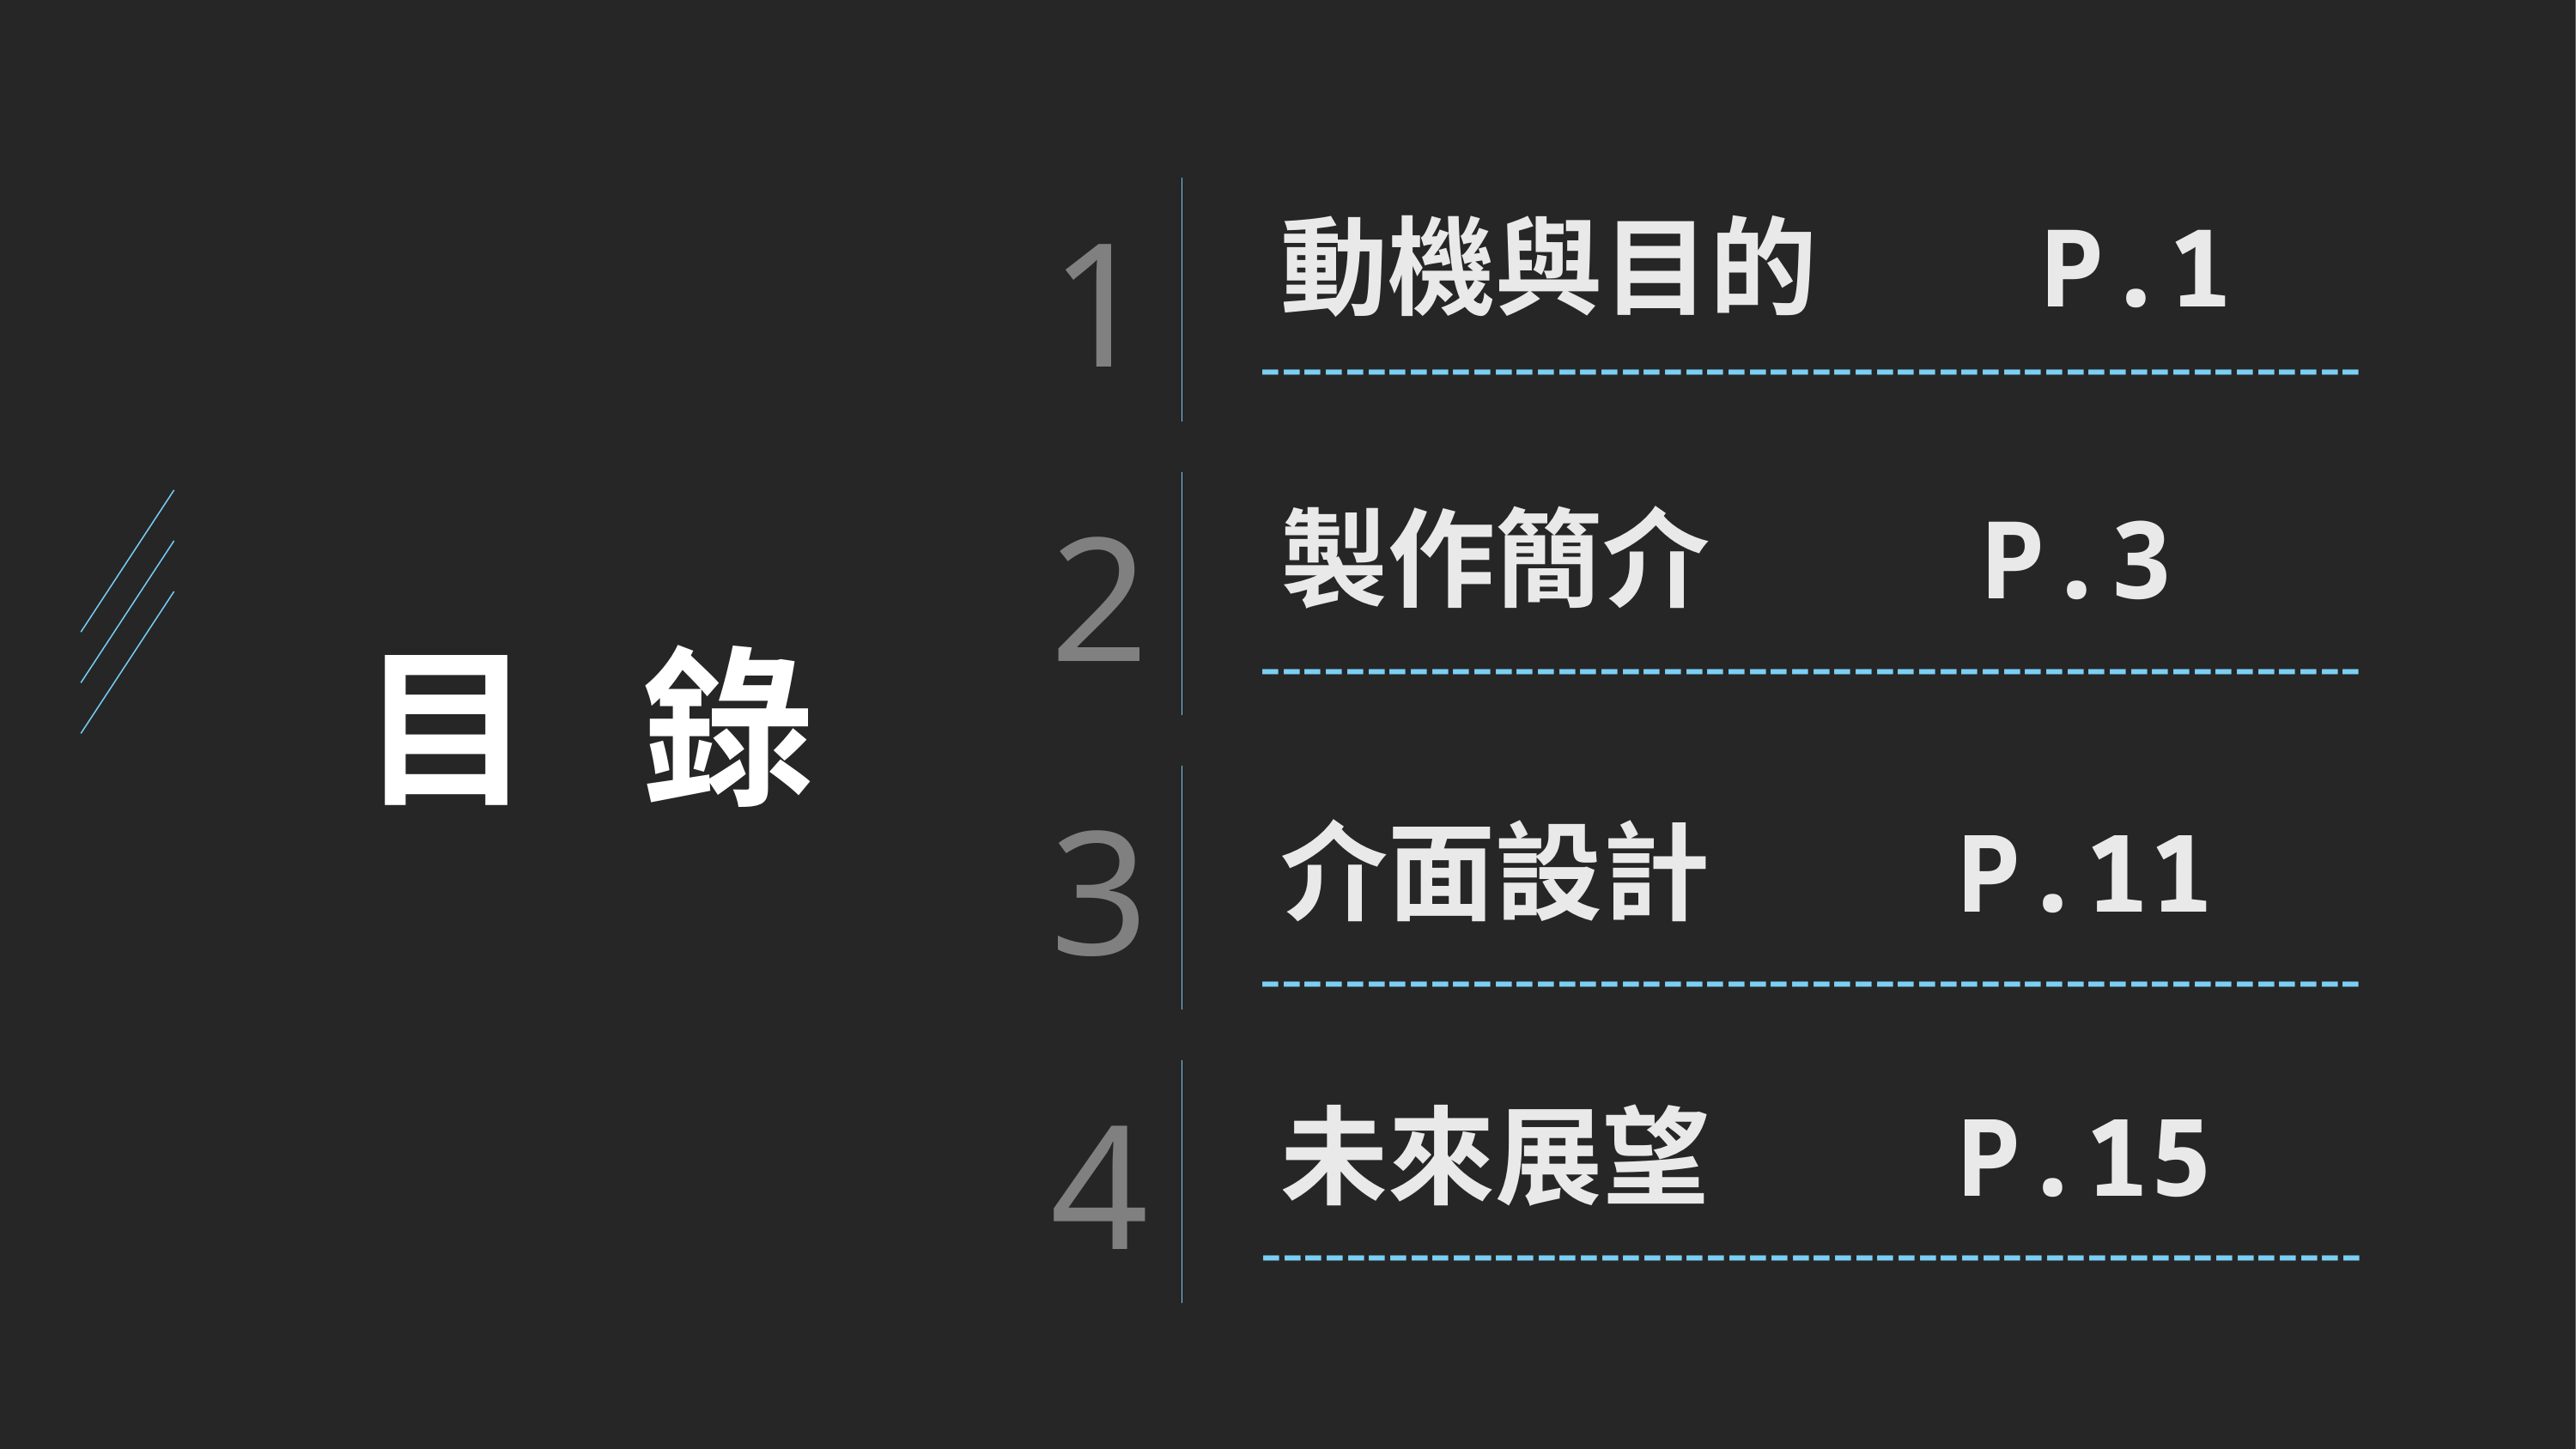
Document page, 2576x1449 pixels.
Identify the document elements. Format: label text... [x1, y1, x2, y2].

title 目 錄 [151, 581, 1024, 865]
list 動機與目的 P.1 [1258, 187, 2465, 361]
list ---------------------------------------------------- [1236, 592, 2445, 715]
text_box 未來展望 P.15 [1258, 1076, 2465, 1250]
text_box ---------------------------------------------------- [1237, 1179, 2445, 1300]
list 製作簡介 P.3 [1258, 480, 2465, 652]
list ---------------------------------------------------- [1236, 293, 2445, 415]
list ---------------------------------------------------- [1236, 905, 2445, 1027]
list 介面設計 P.11 [1258, 792, 2465, 966]
